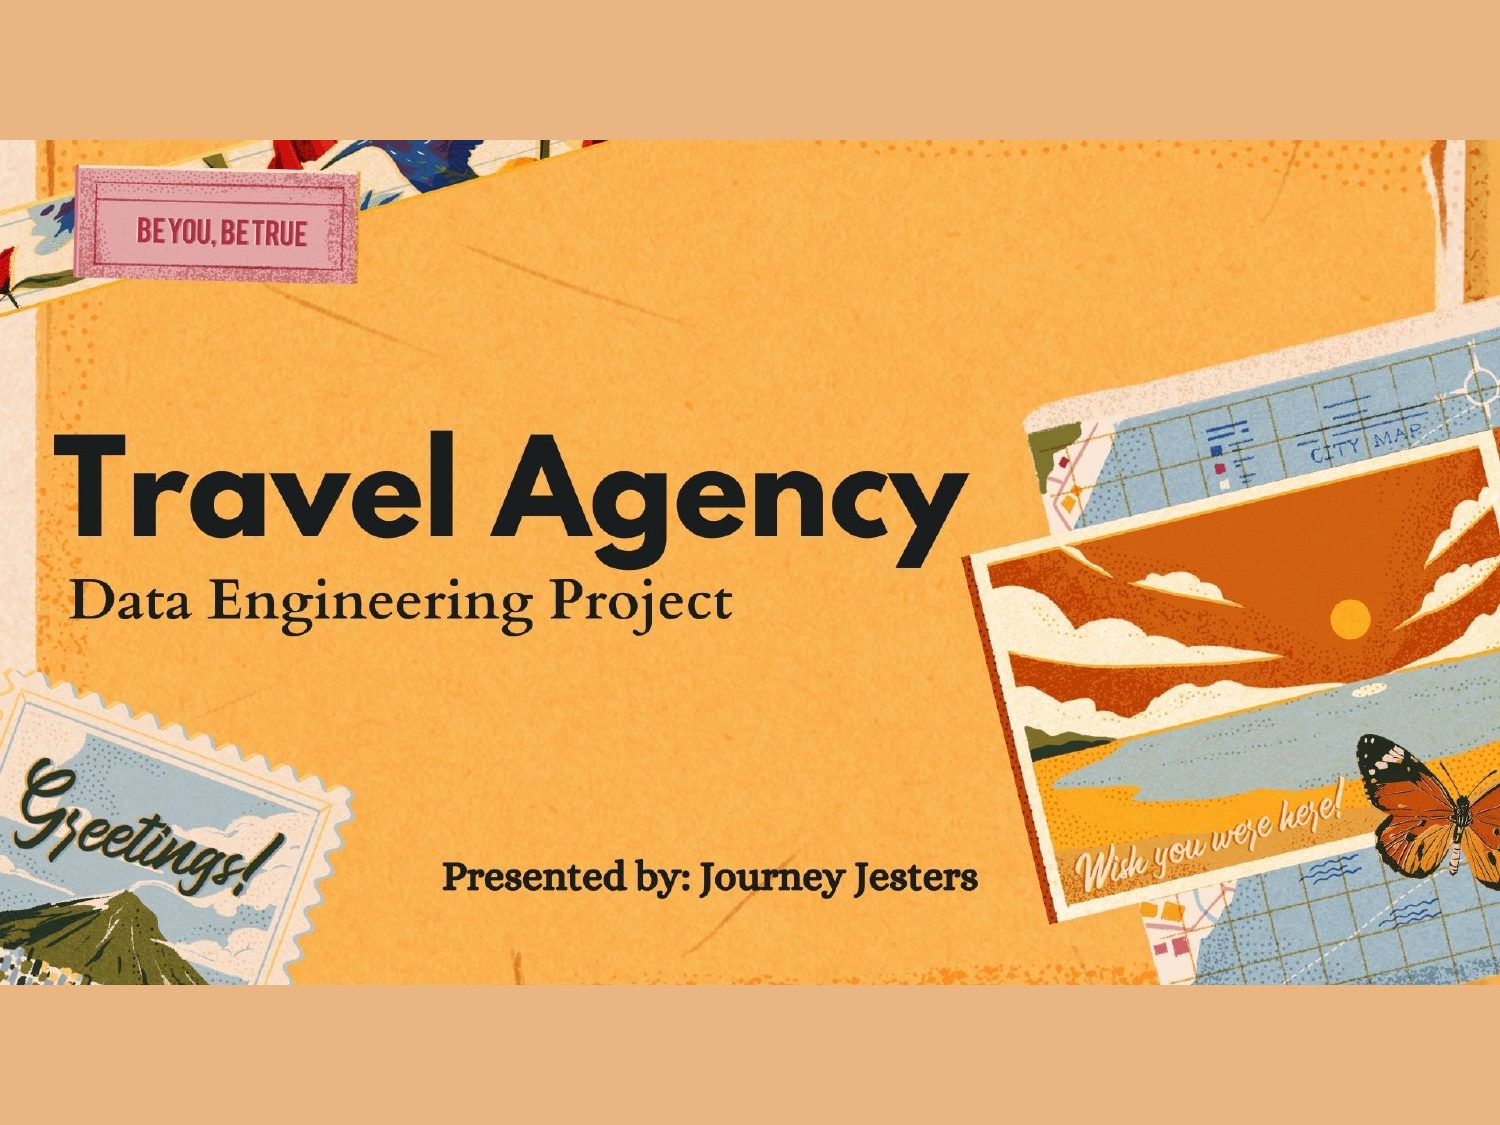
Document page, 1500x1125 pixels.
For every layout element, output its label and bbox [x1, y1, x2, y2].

picture [0, 140, 1500, 985]
